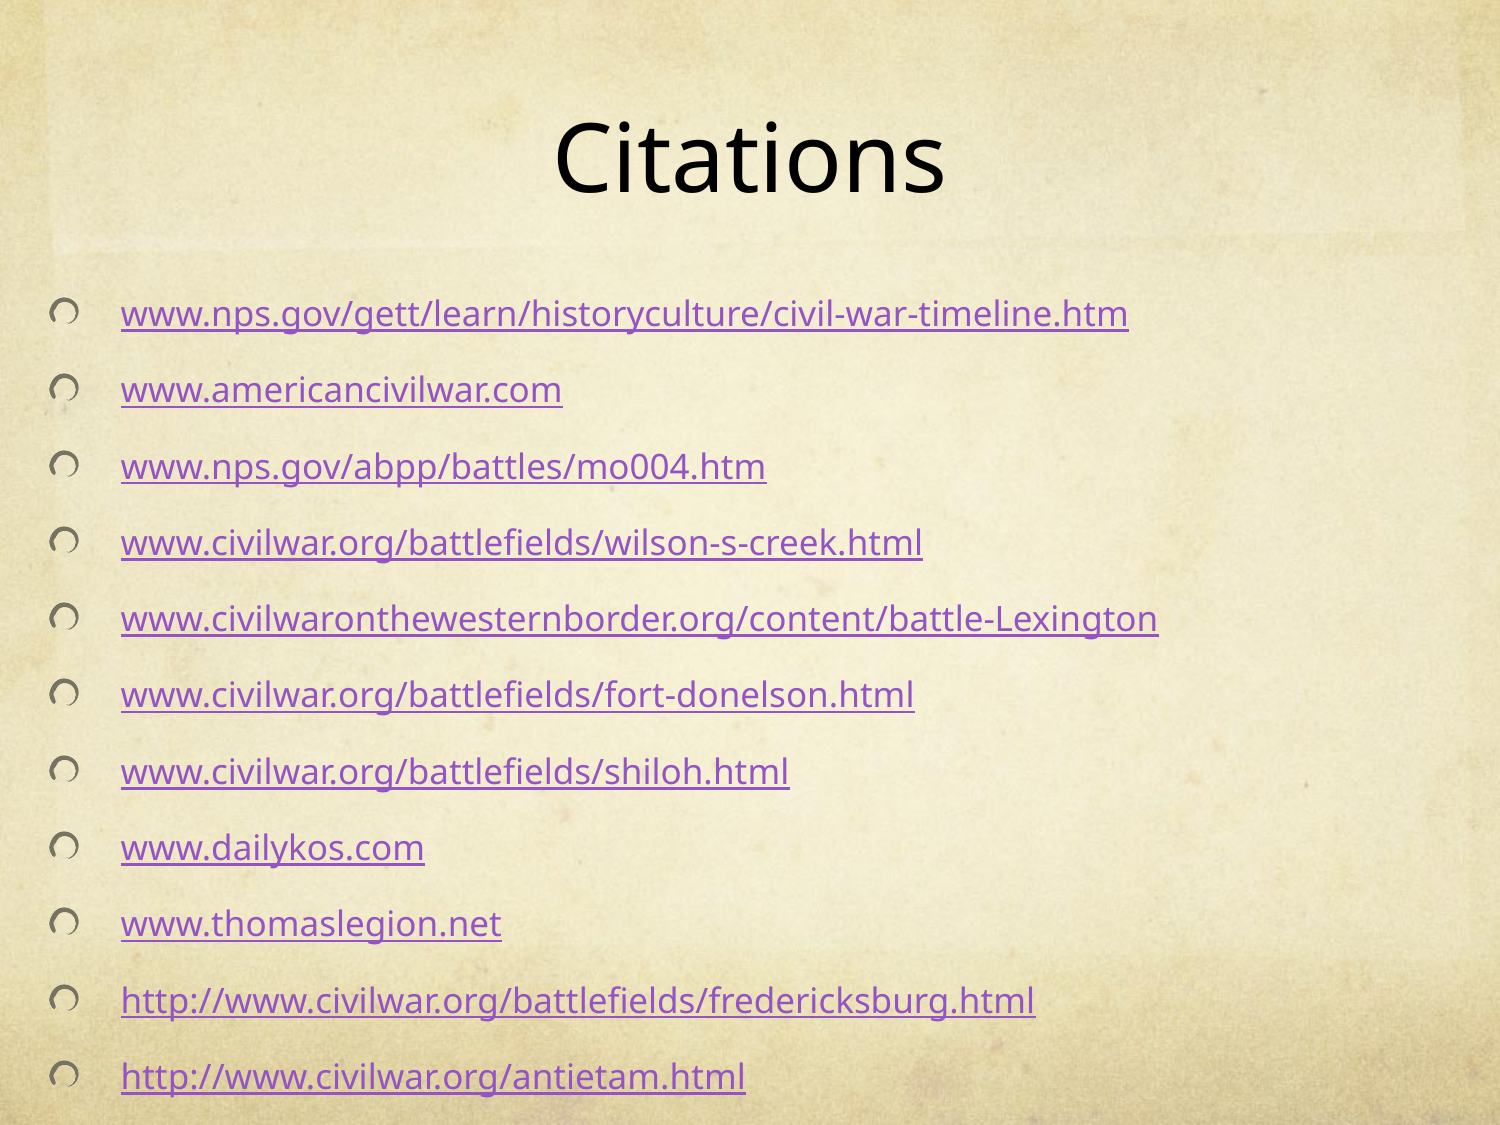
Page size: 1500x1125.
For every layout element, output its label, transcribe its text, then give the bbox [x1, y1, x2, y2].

list www.nps.gov/gett/learn/historyculture/civil-war-timeline.htm www.americancivilwar.com www.nps.gov/abpp/battles/mo004.htm www.civilwar.org/battlefields/wilson-s-creek.html www.civilwaronthewesternborder.org/content/battle-Lexington www.civilwar.org/battlefields/fort-donelson.html www.civilwar.org/battlefields/shiloh.html www.dailykos.com www.thomaslegion.net http://www.civilwar.org/battlefields/fredericksburg.html http://www.civilwar.org/antietam.html [34, 284, 1350, 1110]
title Citations [150, 82, 1350, 225]
picture [0, 0, 1500, 1125]
